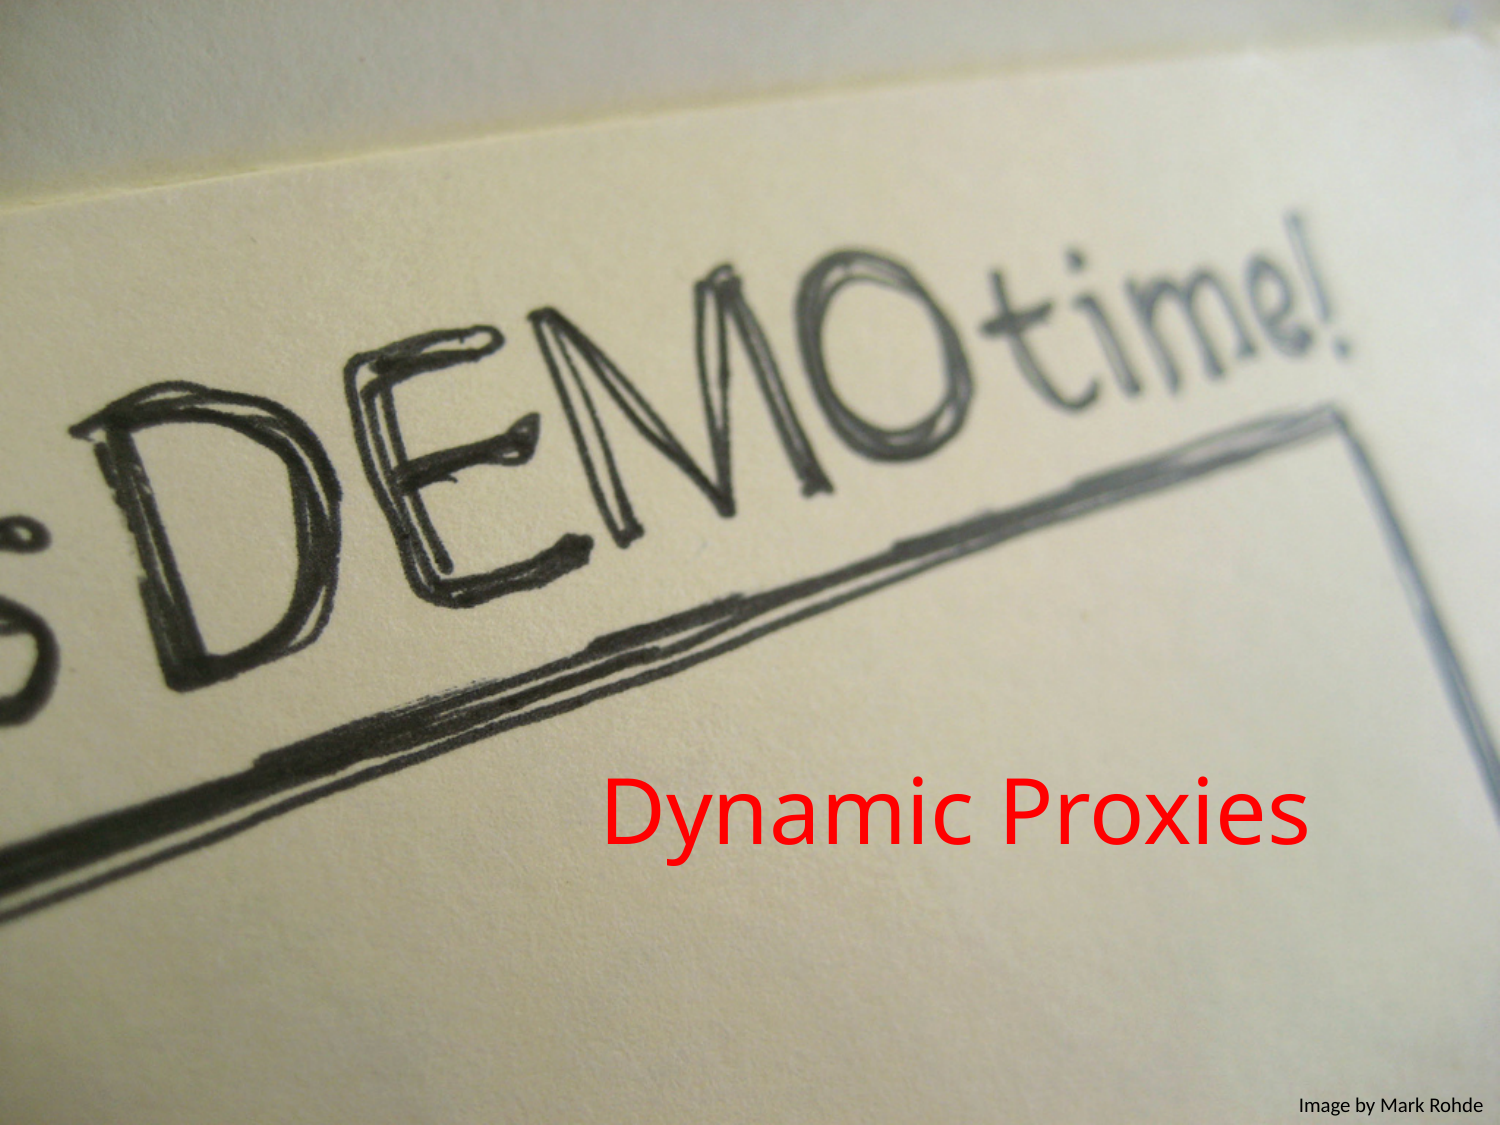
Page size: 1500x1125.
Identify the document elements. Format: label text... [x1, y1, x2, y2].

list Dynamic Proxies [435, 745, 1470, 938]
picture [0, 0, 1500, 1125]
